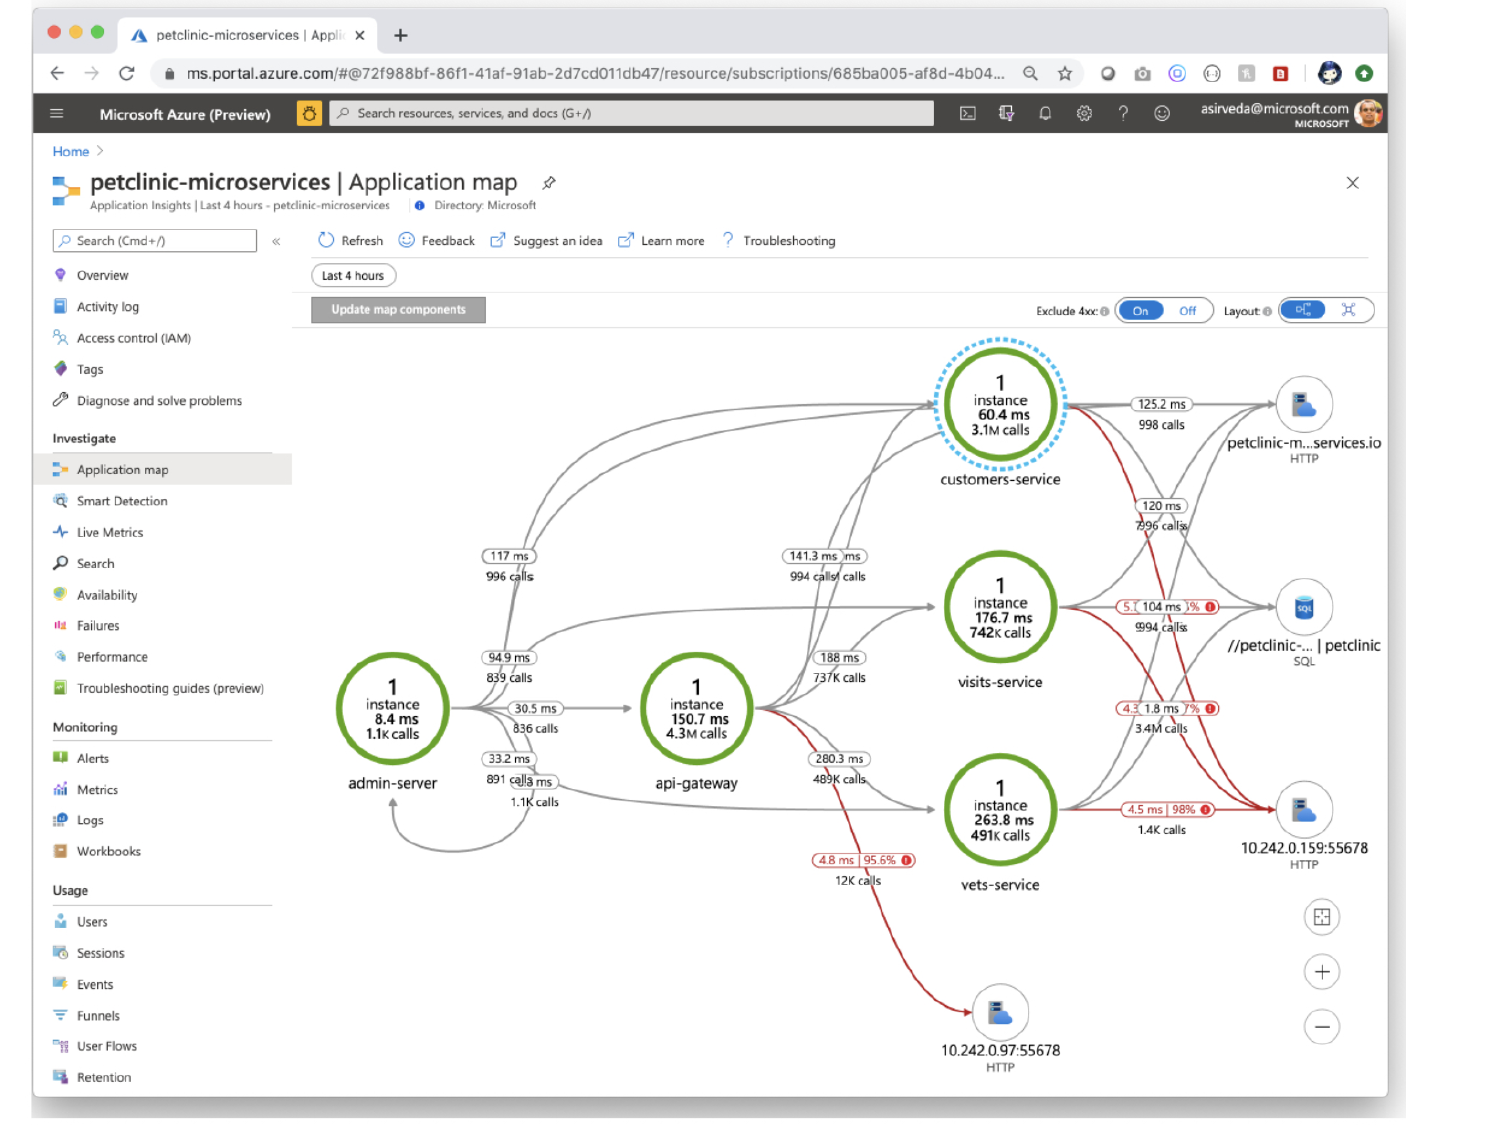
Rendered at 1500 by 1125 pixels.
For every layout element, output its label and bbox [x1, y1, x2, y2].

list [0, 0, 1407, 1125]
